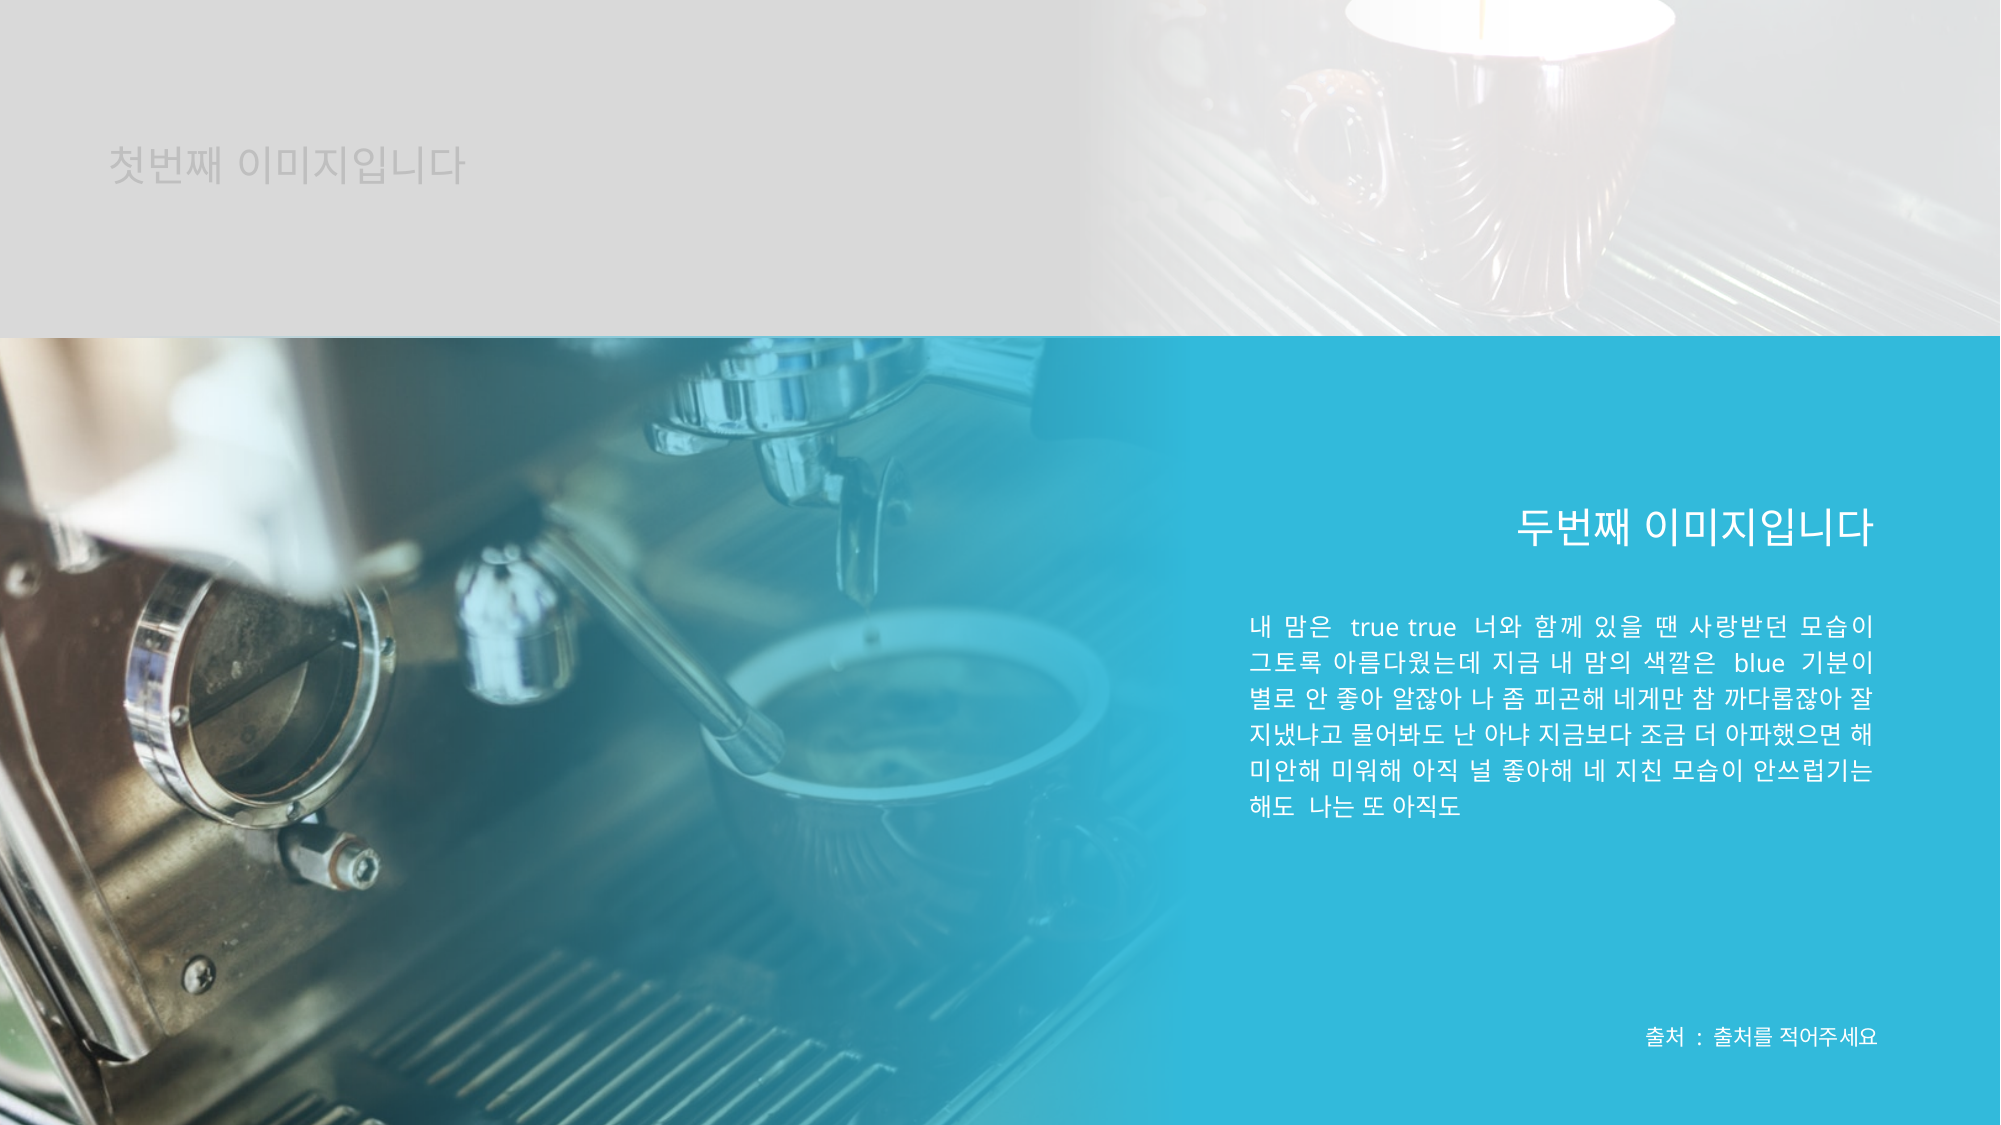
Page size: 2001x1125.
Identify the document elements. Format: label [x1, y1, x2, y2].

text_box [1235, 598, 1890, 1057]
text_box [0, 0, 2000, 336]
text_box [0, 336, 2000, 1125]
